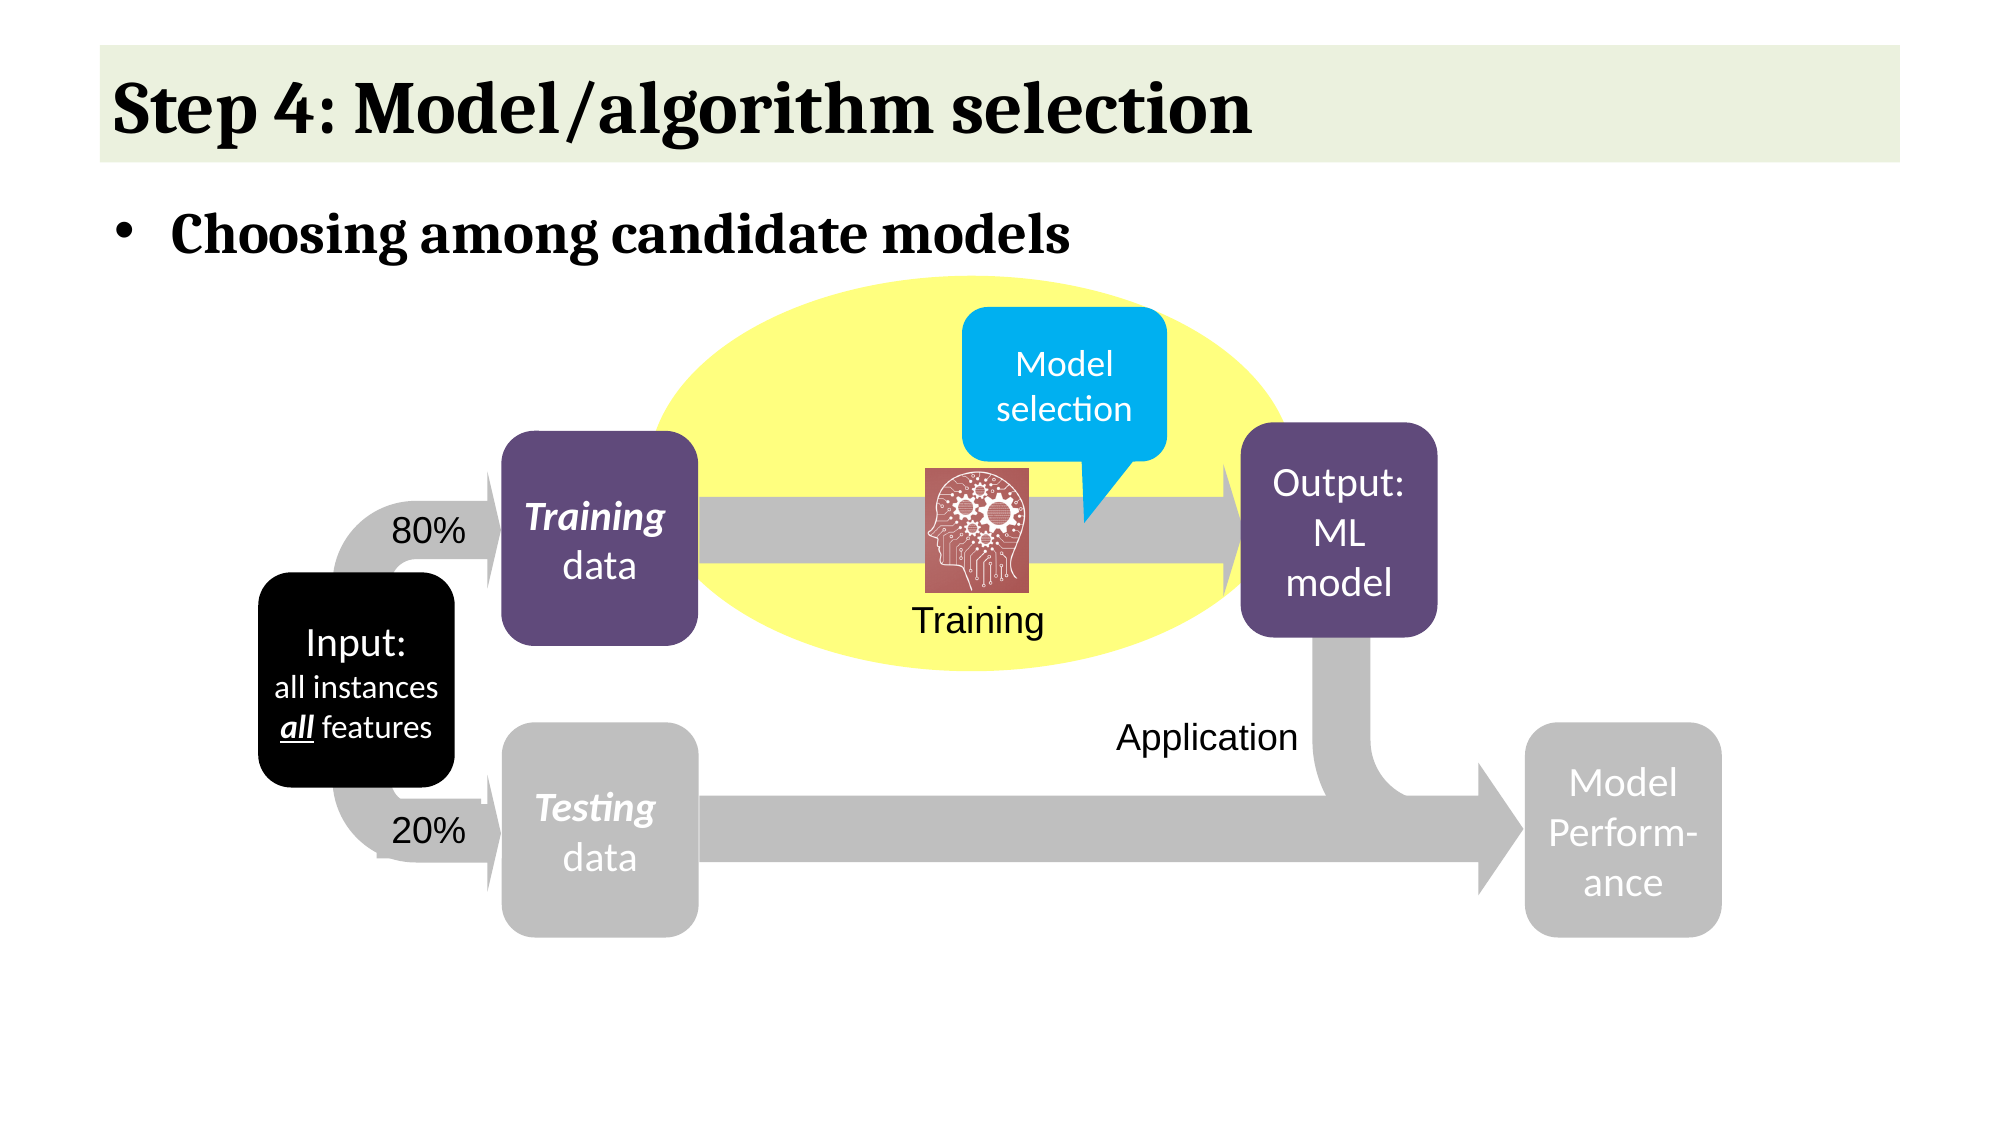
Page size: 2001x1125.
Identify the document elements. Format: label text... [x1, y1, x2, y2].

text_box Model Perform- ance [1522, 720, 1724, 940]
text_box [332, 430, 694, 647]
title Step 4: Model/algorithm selection [99, 44, 1901, 163]
list Choosing among candidate models [99, 187, 1541, 1066]
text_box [332, 722, 699, 938]
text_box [699, 422, 1438, 650]
text_box Application [1101, 705, 1314, 766]
text_box [1310, 658, 1406, 793]
text_box Model selection [959, 304, 1170, 420]
text_box Input: all instances all features [256, 570, 457, 790]
text_box [702, 760, 1522, 898]
